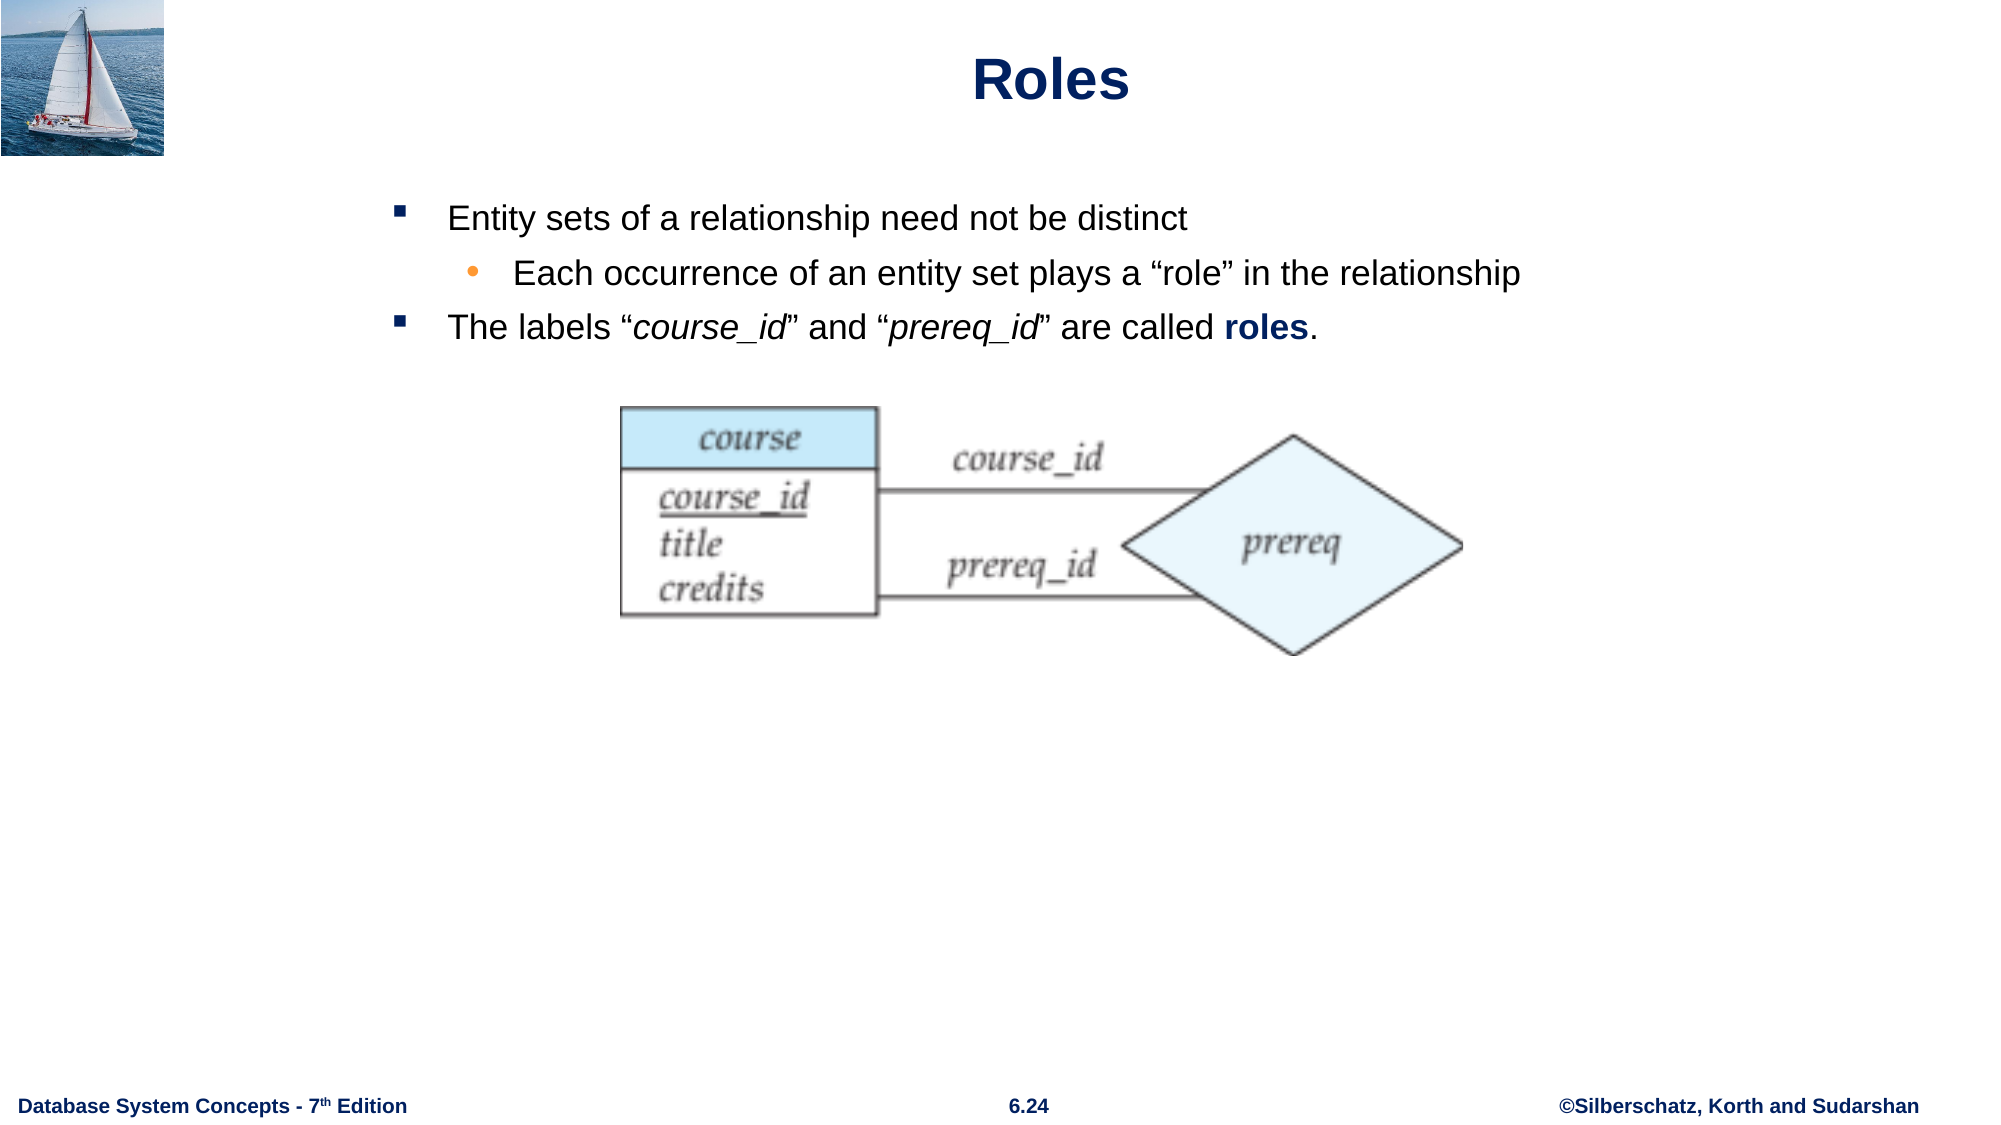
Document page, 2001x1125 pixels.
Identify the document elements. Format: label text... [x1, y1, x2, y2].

title Roles [167, 18, 1935, 120]
picture [619, 406, 1464, 656]
list Entity sets of a relationship need not be distinct Each occurrence of an entity set plays a “role” in the relationship The labels “course_id” and “prereq_id” are called roles. [376, 187, 1670, 430]
picture [1, 0, 164, 156]
